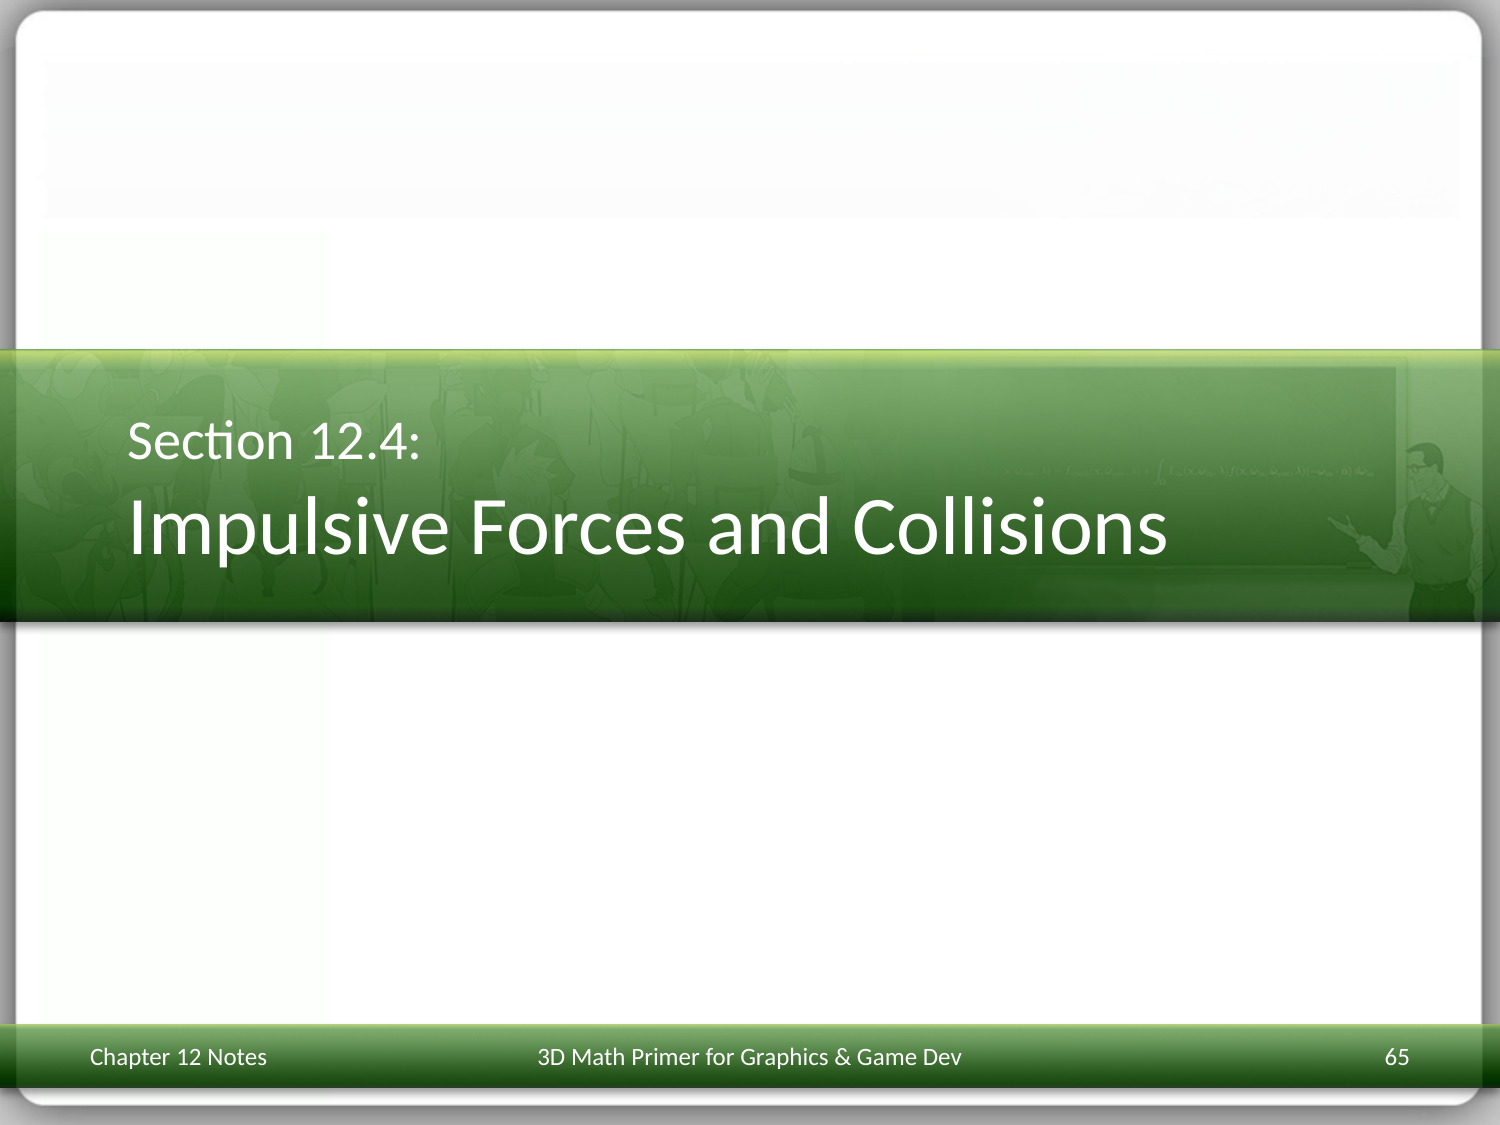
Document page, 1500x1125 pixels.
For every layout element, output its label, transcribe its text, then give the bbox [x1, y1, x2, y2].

title Section 12.4: Impulsive Forces and Collisions [112, 349, 1388, 625]
slide_number 65 [1074, 1025, 1425, 1085]
slide_number Chapter 12 Notes [75, 1025, 425, 1085]
picture [0, 0, 1500, 1125]
footer 3D Math Primer for Graphics & Game Dev [512, 1025, 988, 1085]
